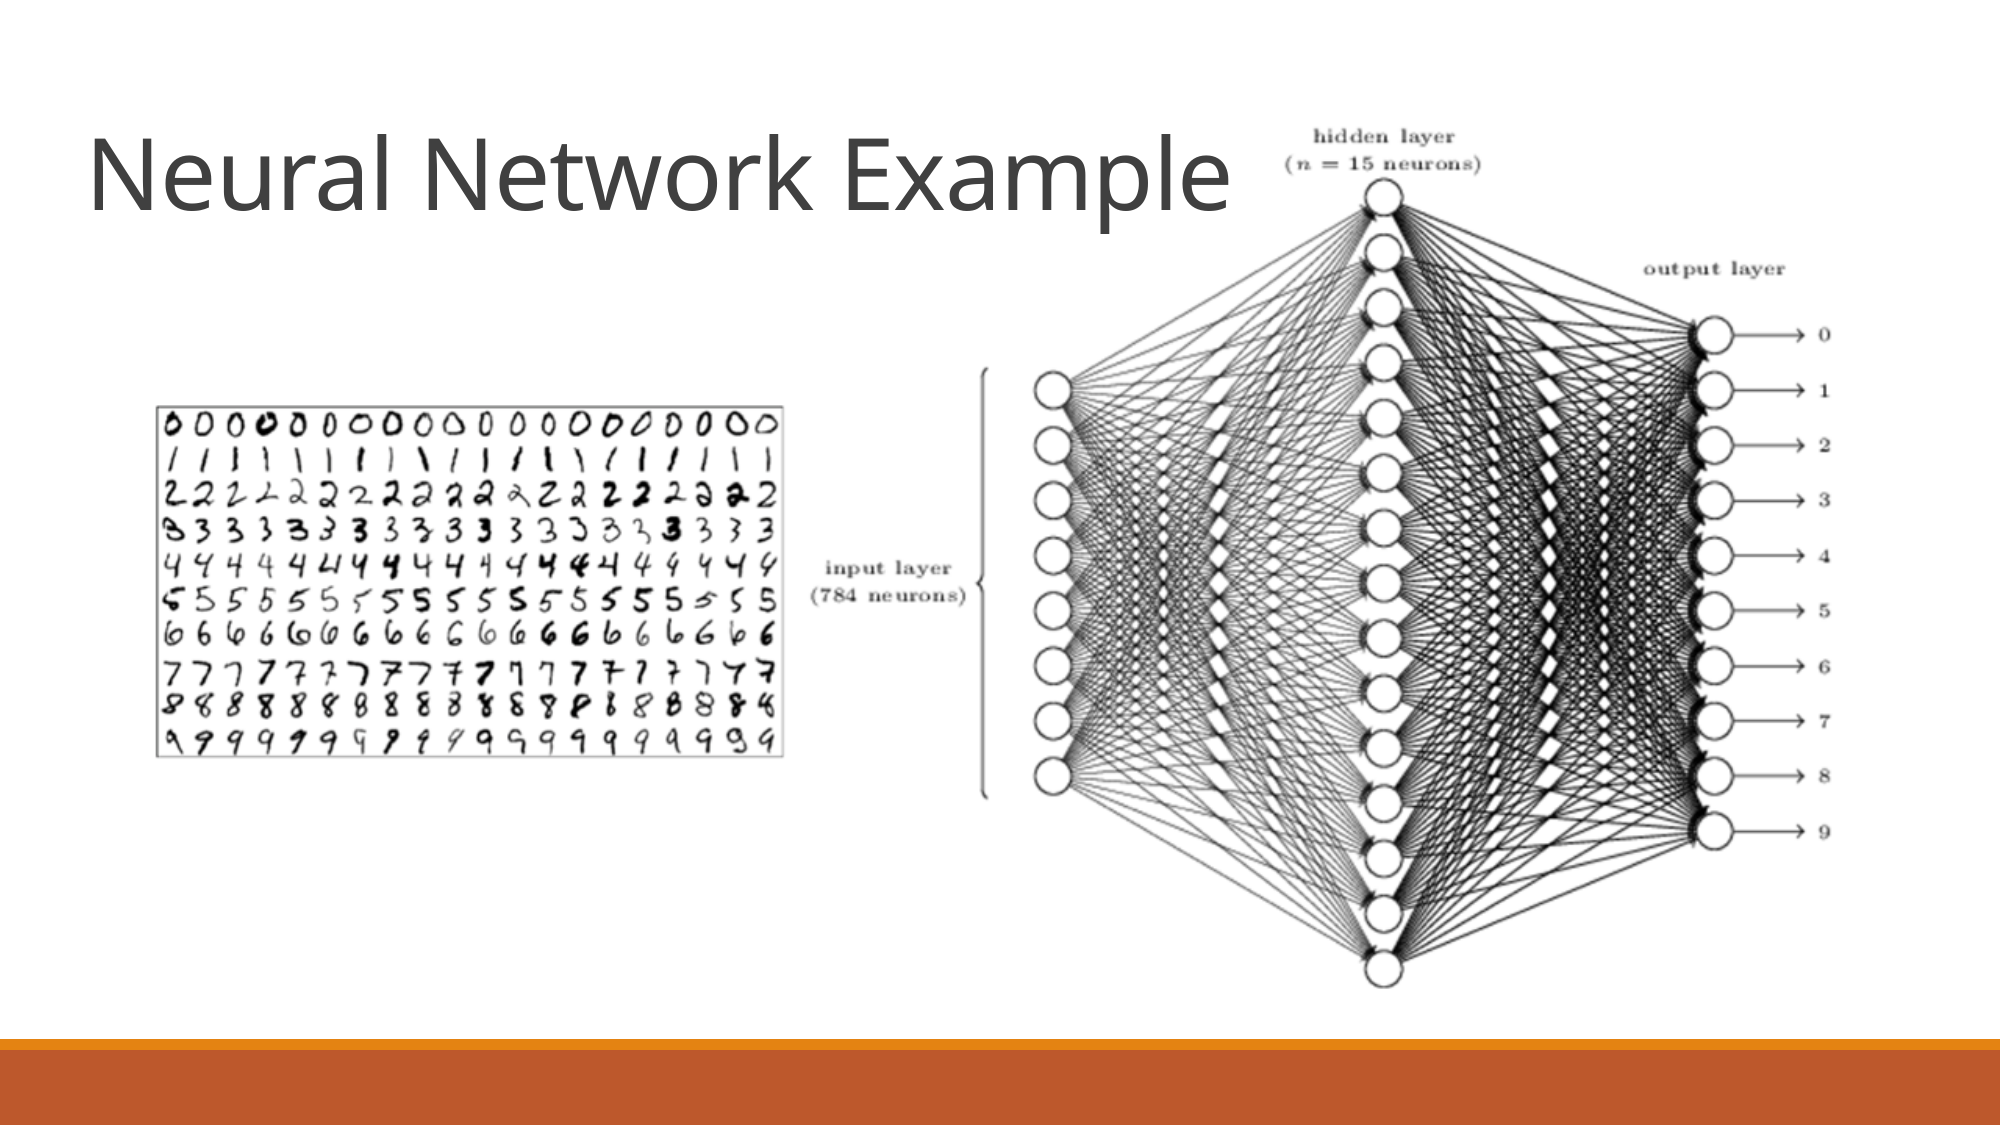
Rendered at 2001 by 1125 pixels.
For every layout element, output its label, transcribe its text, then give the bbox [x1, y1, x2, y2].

title Neural Network Example [70, 0, 1721, 238]
picture [91, 99, 1909, 1026]
